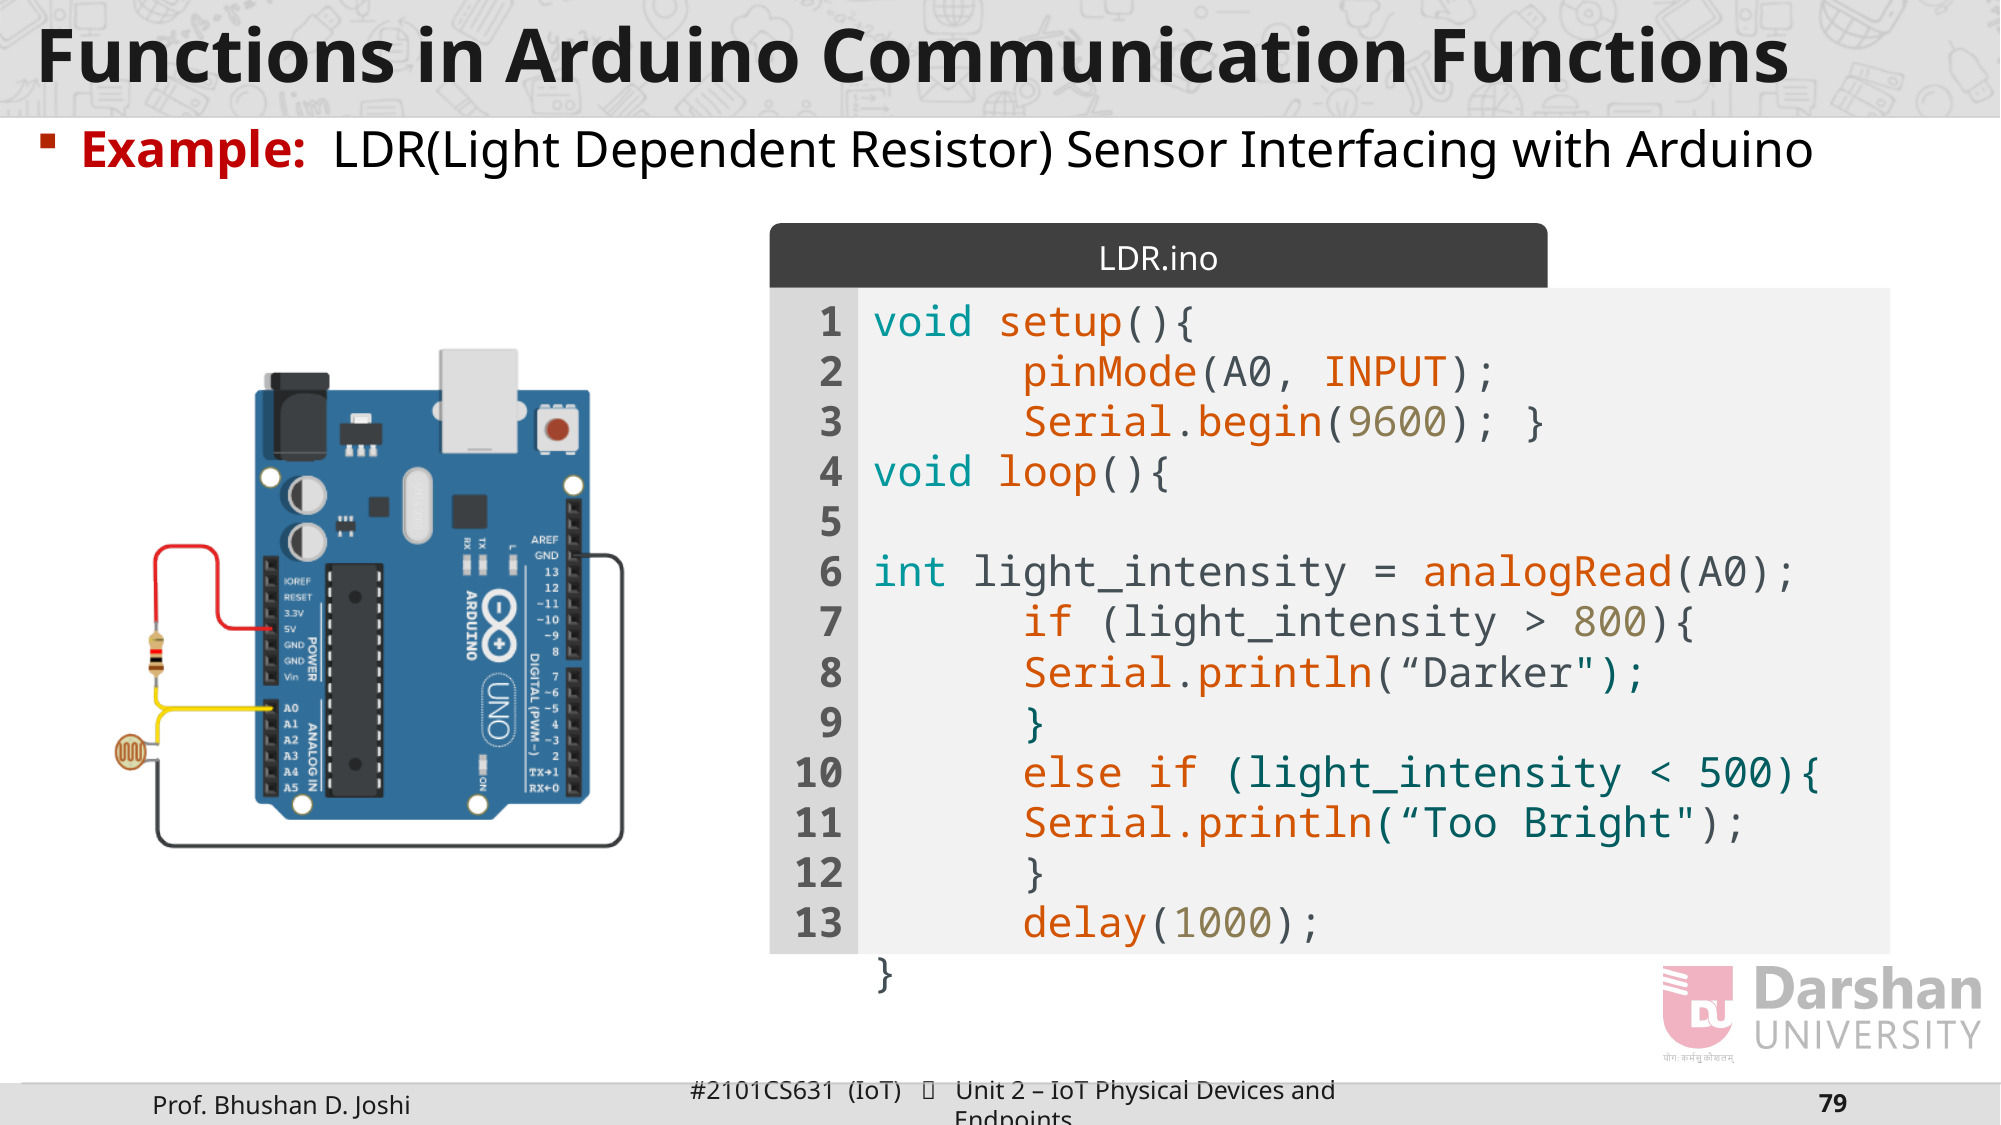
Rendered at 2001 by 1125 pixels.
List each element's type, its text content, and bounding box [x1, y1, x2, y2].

title Functions in Arduino Communication Functions [0, 0, 2000, 117]
list Example: LDR(Light Dependent Resistor) Sensor Interfacing with Arduino [21, 116, 1979, 1061]
picture [65, 342, 694, 884]
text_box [769, 223, 1891, 955]
